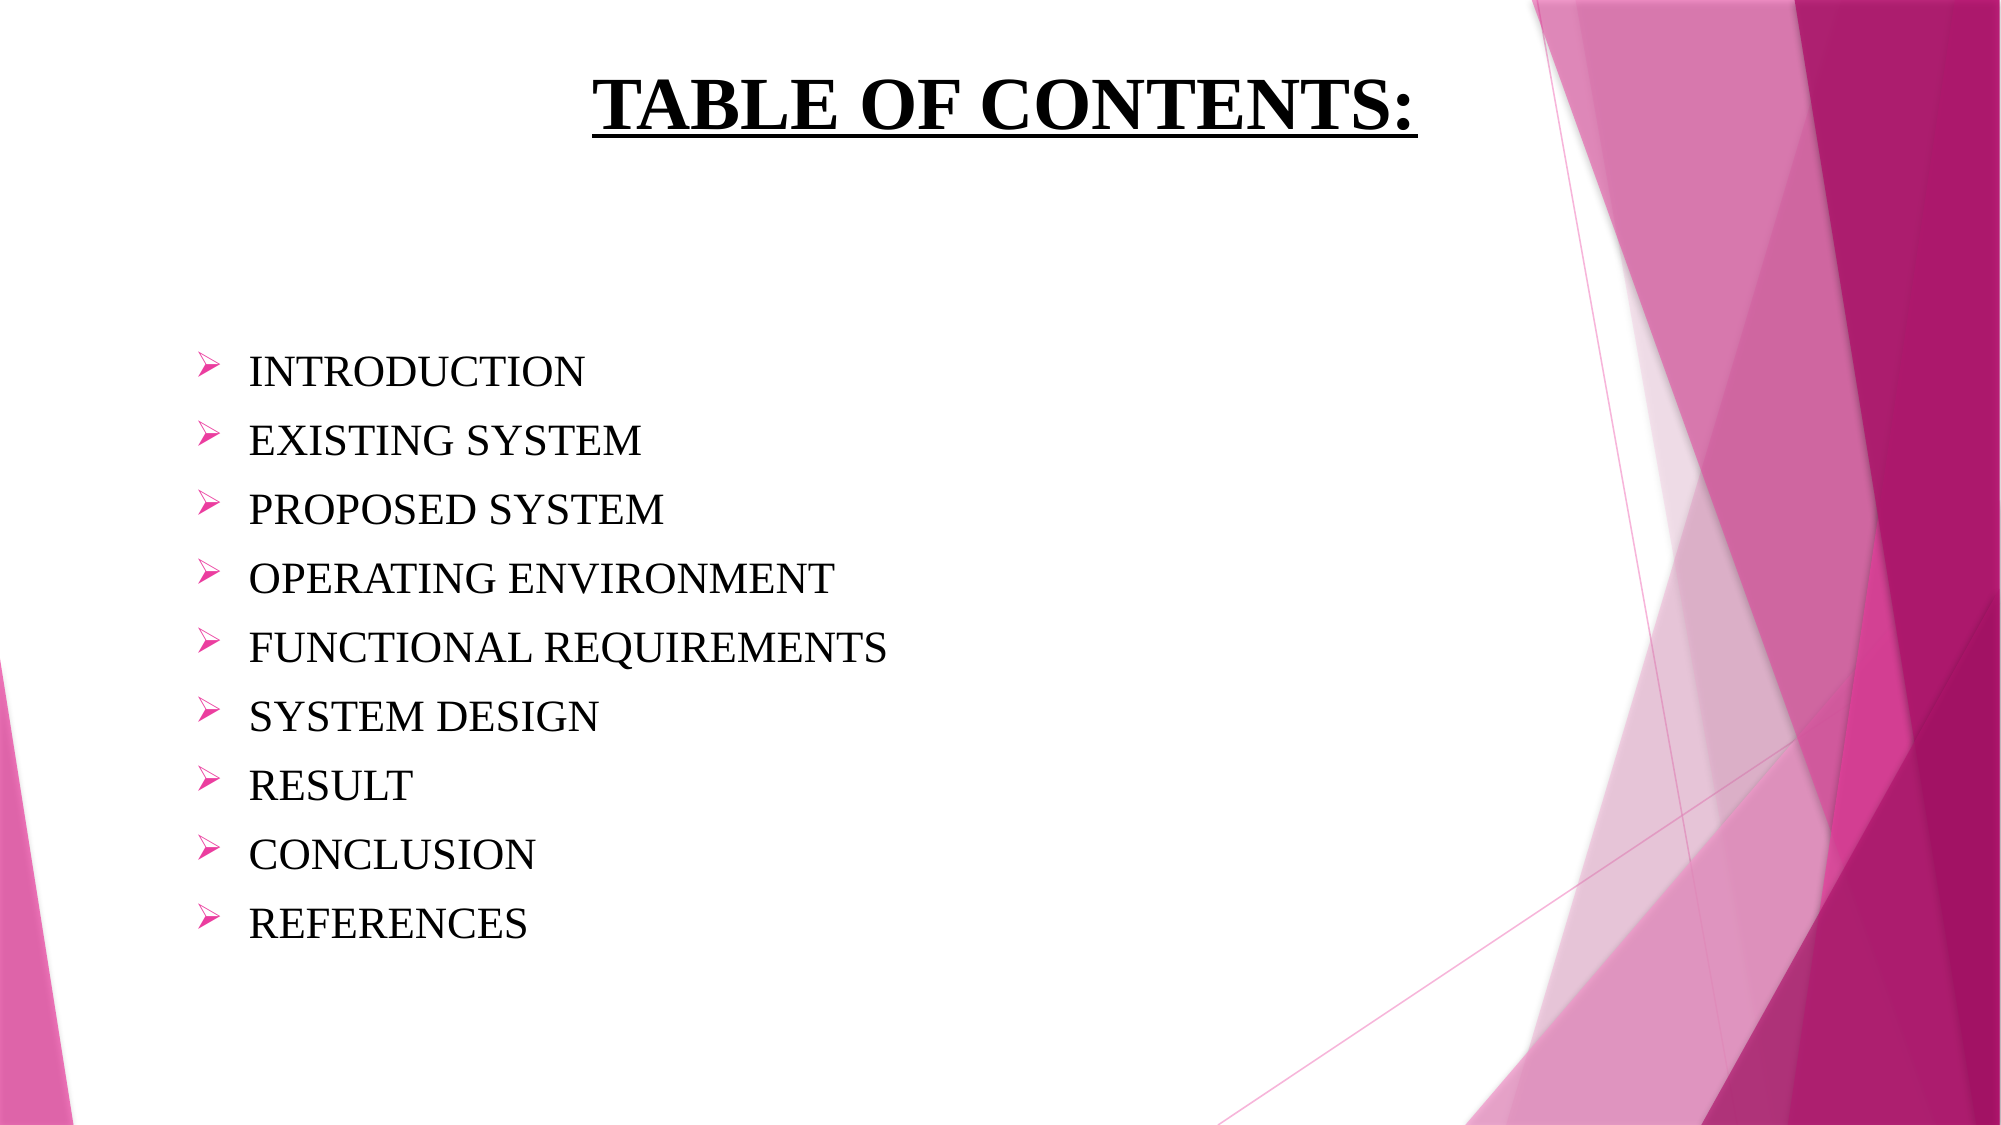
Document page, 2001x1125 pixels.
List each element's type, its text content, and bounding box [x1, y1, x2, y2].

title TABLE OF CONTENTS: [180, 47, 1830, 163]
list INTRODUCTION EXISTING SYSTEM PROPOSED SYSTEM OPERATING ENVIRONMENT FUNCTIONAL REQUIREMENTS SYSTEM DESIGN RESULT CONCLUSION REFERENCES [180, 334, 1830, 963]
